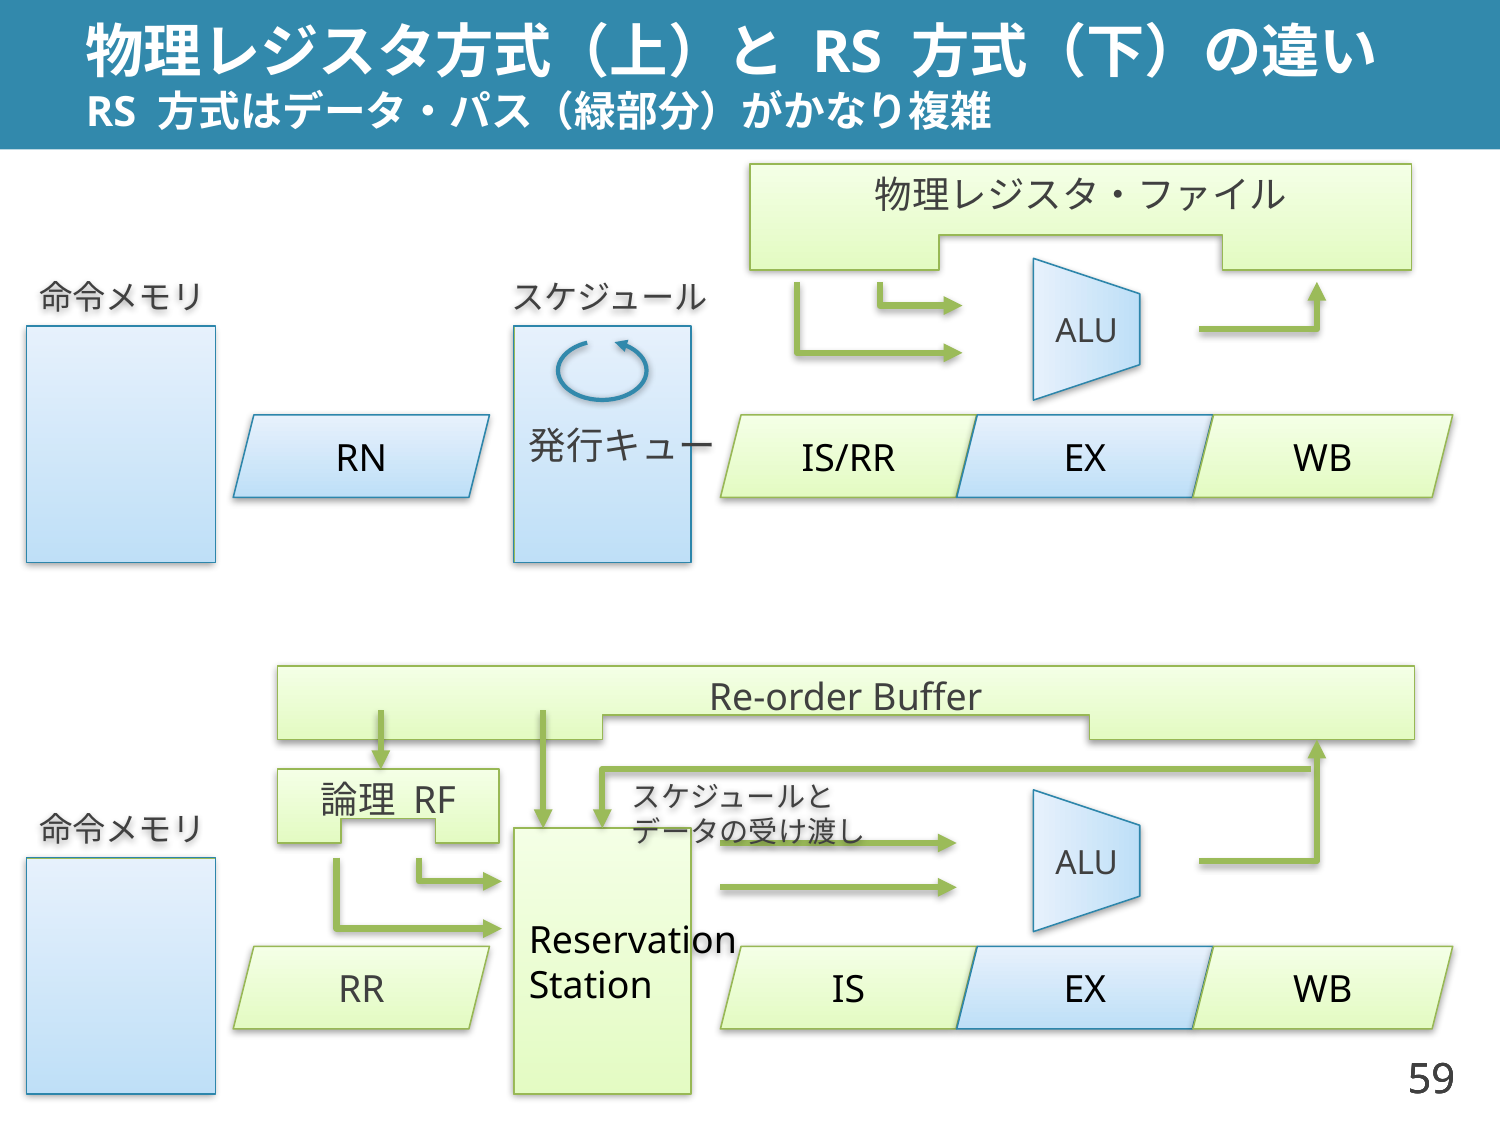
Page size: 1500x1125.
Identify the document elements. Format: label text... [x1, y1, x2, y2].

text_box [1198, 739, 1327, 864]
text_box [592, 766, 1312, 829]
text_box EX [955, 414, 1210, 499]
text_box スケジュールと データの受け渡し [616, 768, 721, 858]
text_box Reservation Station [513, 827, 692, 1095]
text_box ALU [1032, 798, 1141, 933]
text_box WB [1192, 414, 1454, 499]
text_box IS [719, 945, 975, 1030]
text_box 物理レジスタ・ファイル [749, 163, 1412, 271]
text_box RN [232, 414, 491, 499]
text_box ALU [1032, 257, 1141, 401]
text_box IS/RR [719, 414, 974, 499]
text_box [26, 325, 216, 563]
text_box 命令メモリ [70, 252, 175, 324]
text_box [1198, 281, 1327, 332]
text_box [26, 857, 216, 1095]
text_box 論理 RF [277, 768, 500, 844]
text_box Re-order Buffer [277, 665, 1415, 740]
text_box WB [1192, 945, 1454, 1030]
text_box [336, 857, 503, 929]
title 物理レジスタ方式（上）と RS 方式（下）の違い RS 方式はデータ・パス（緑部分）がかなり複雑 [70, 0, 1500, 150]
text_box スケジュール [557, 252, 662, 342]
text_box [796, 281, 963, 354]
text_box 命令メモリ [70, 783, 175, 855]
text_box EX [955, 945, 1211, 1030]
text_box [555, 349, 649, 403]
text_box RR [232, 945, 491, 1030]
text_box 発行キュー [513, 325, 692, 563]
